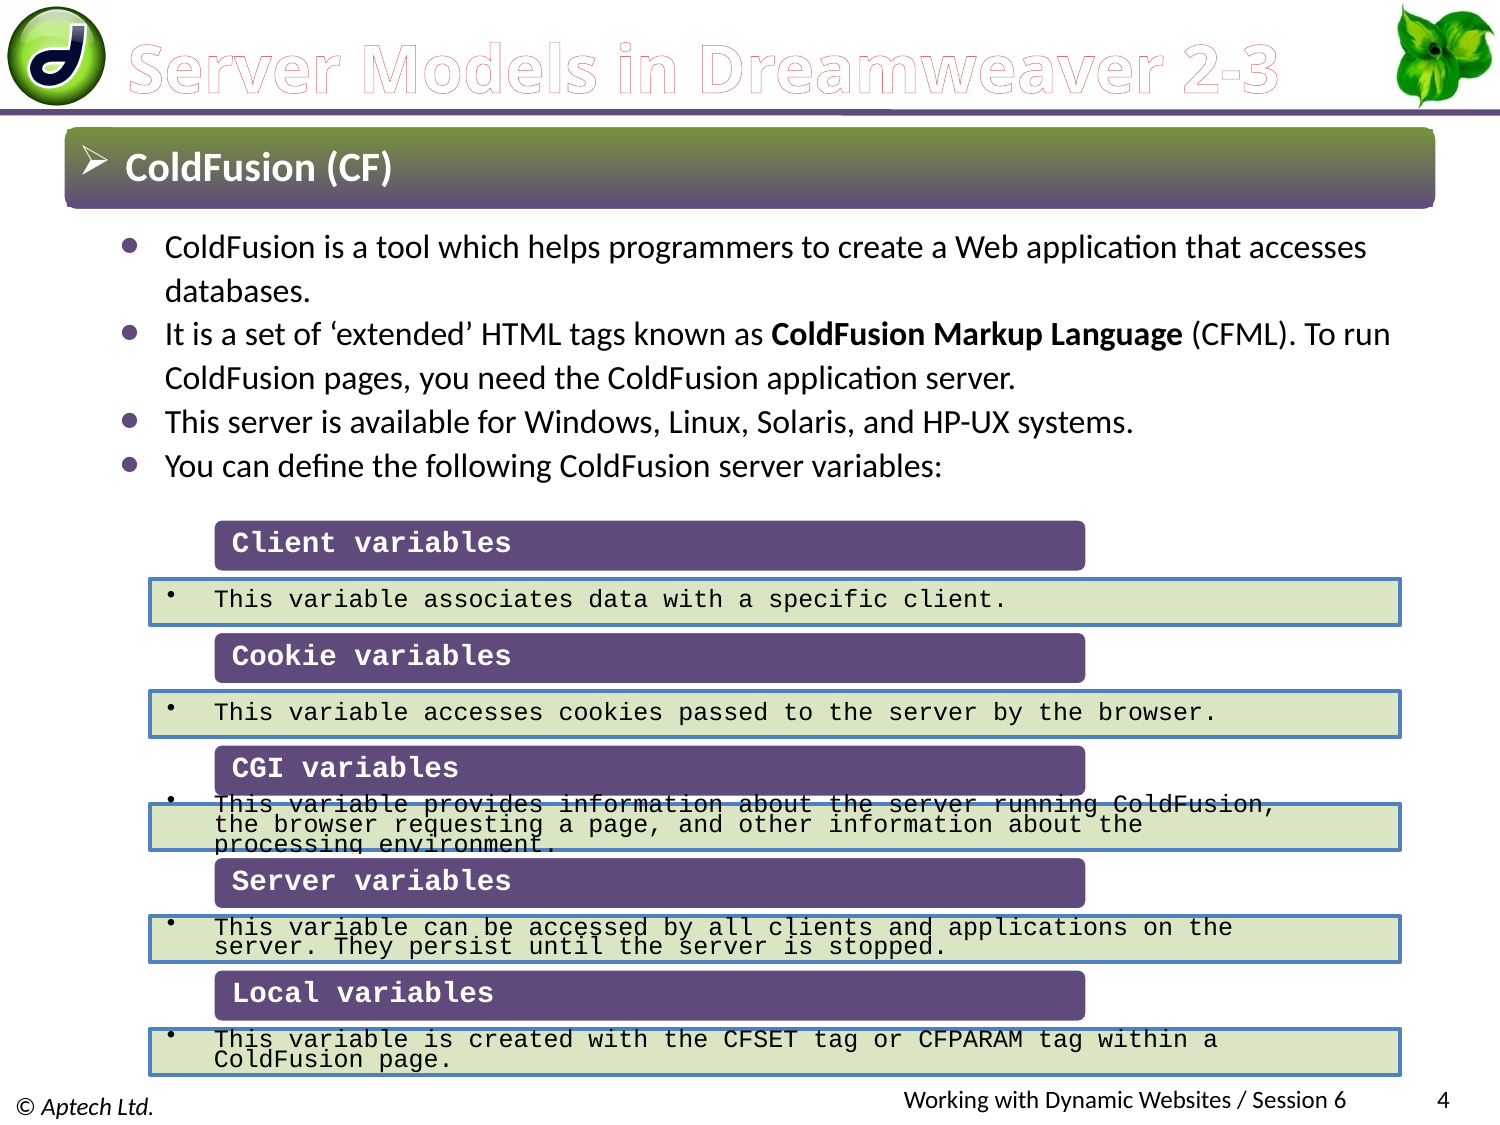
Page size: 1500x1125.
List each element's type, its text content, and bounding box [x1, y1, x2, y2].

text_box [149, 512, 1401, 1076]
slide_number 4 [1363, 1084, 1465, 1113]
text_box ColdFusion is a tool which helps programmers to create a Web application that accesses databases. It is a set of ‘extended’ HTML tags known as ColdFusion Markup Language (CFML). To run ColdFusion pages, you need the ColdFusion application server. This server is available for Windows, Linux, Solaris, and HP-UX systems. You can define the following ColdFusion server variables: [74, 224, 1413, 525]
picture [0, 0, 113, 109]
picture [1387, 0, 1500, 109]
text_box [62, 124, 1438, 212]
footer Working with Dynamic Websites / Session 6 [375, 1085, 1363, 1113]
title Server Models in Dreamweaver 2-3 [112, 32, 1363, 101]
